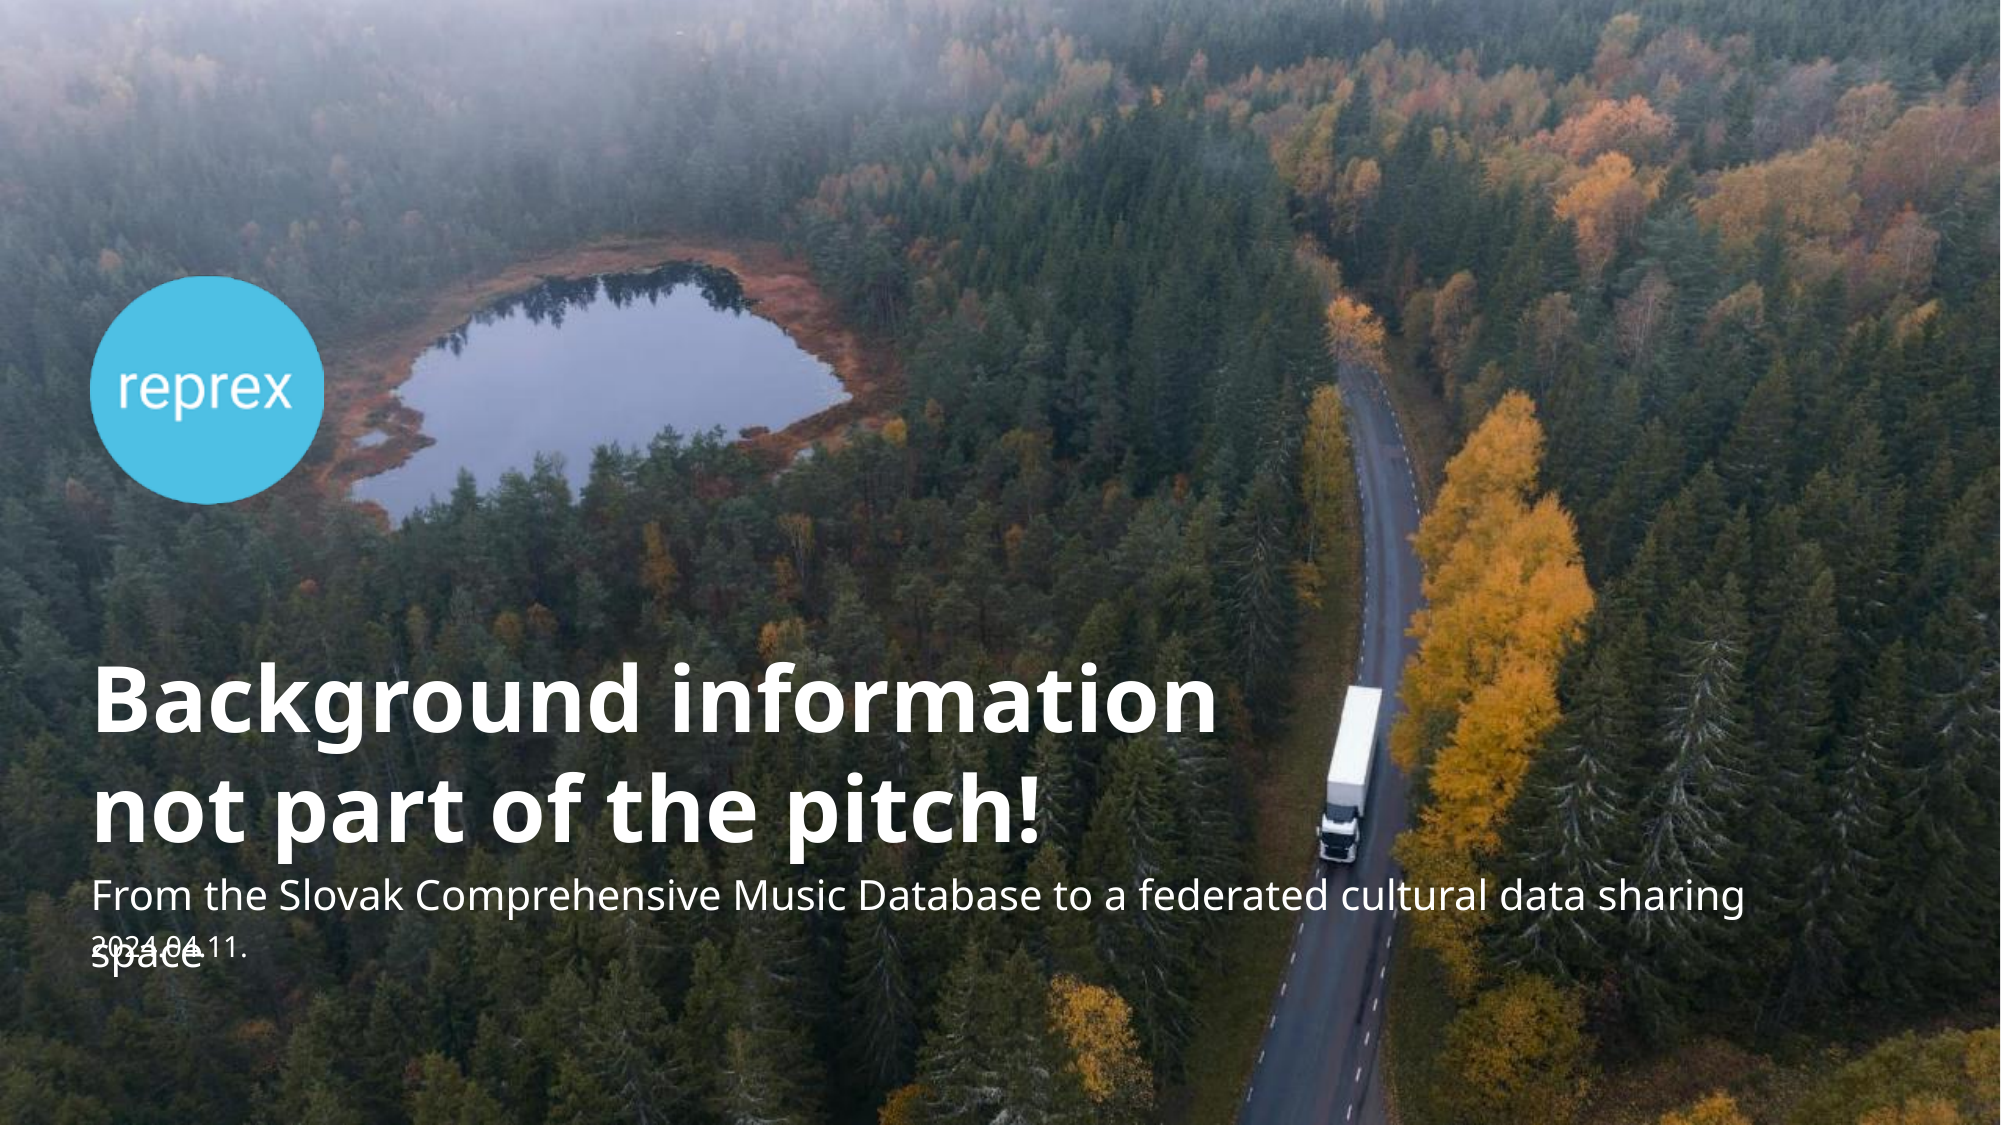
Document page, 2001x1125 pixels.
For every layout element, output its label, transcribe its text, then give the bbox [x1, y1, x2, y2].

picture [0, 0, 2001, 1125]
list 2024.04.11. [90, 928, 1117, 964]
title Background information not part of the pitch! [90, 623, 1796, 861]
subtitle From the Slovak Comprehensive Music Database to a federated cultural data sharing space [90, 861, 1838, 897]
